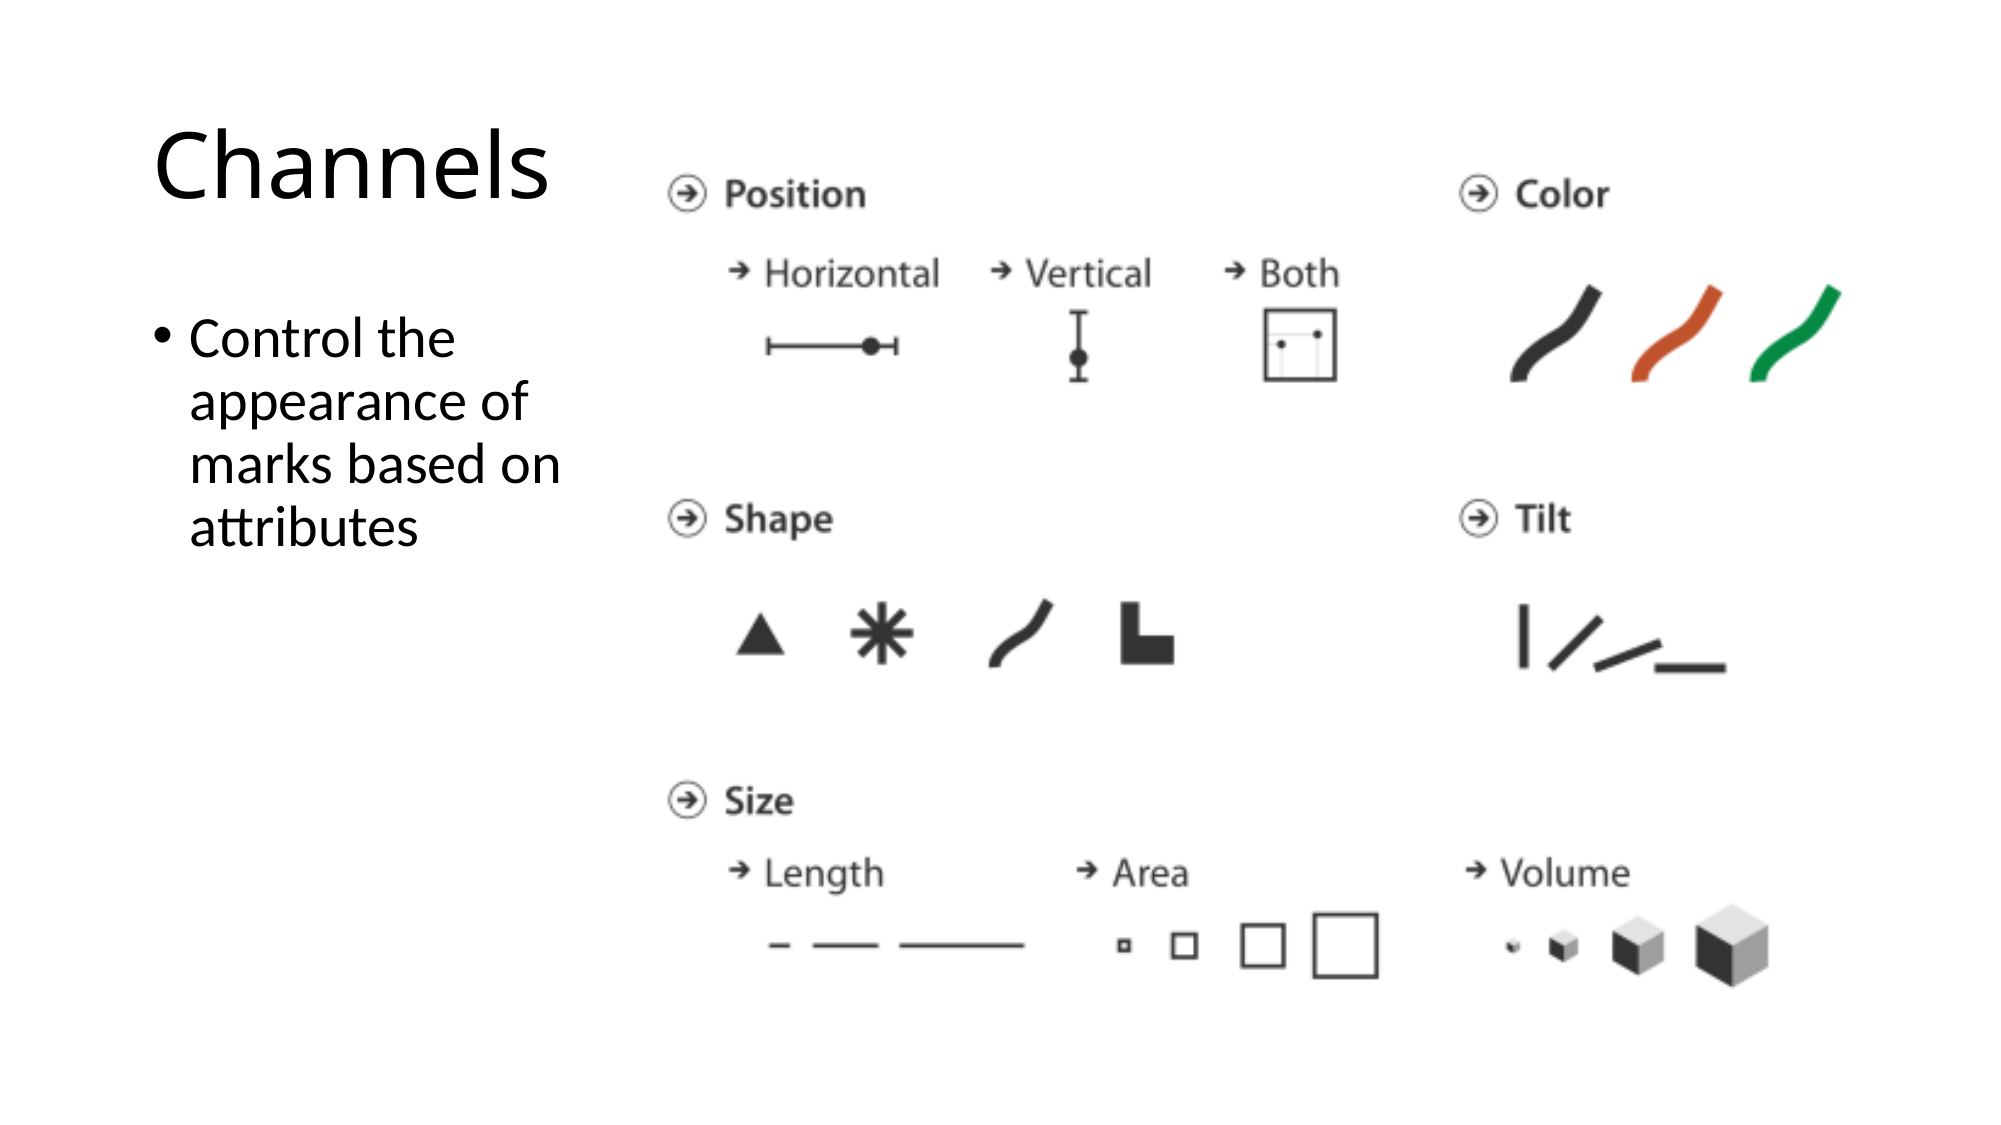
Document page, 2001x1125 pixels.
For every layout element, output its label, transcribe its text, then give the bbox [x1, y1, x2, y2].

list Control the appearance of marks based on attributes [137, 299, 586, 1014]
title Channels [137, 59, 1863, 278]
picture [666, 144, 1876, 1014]
